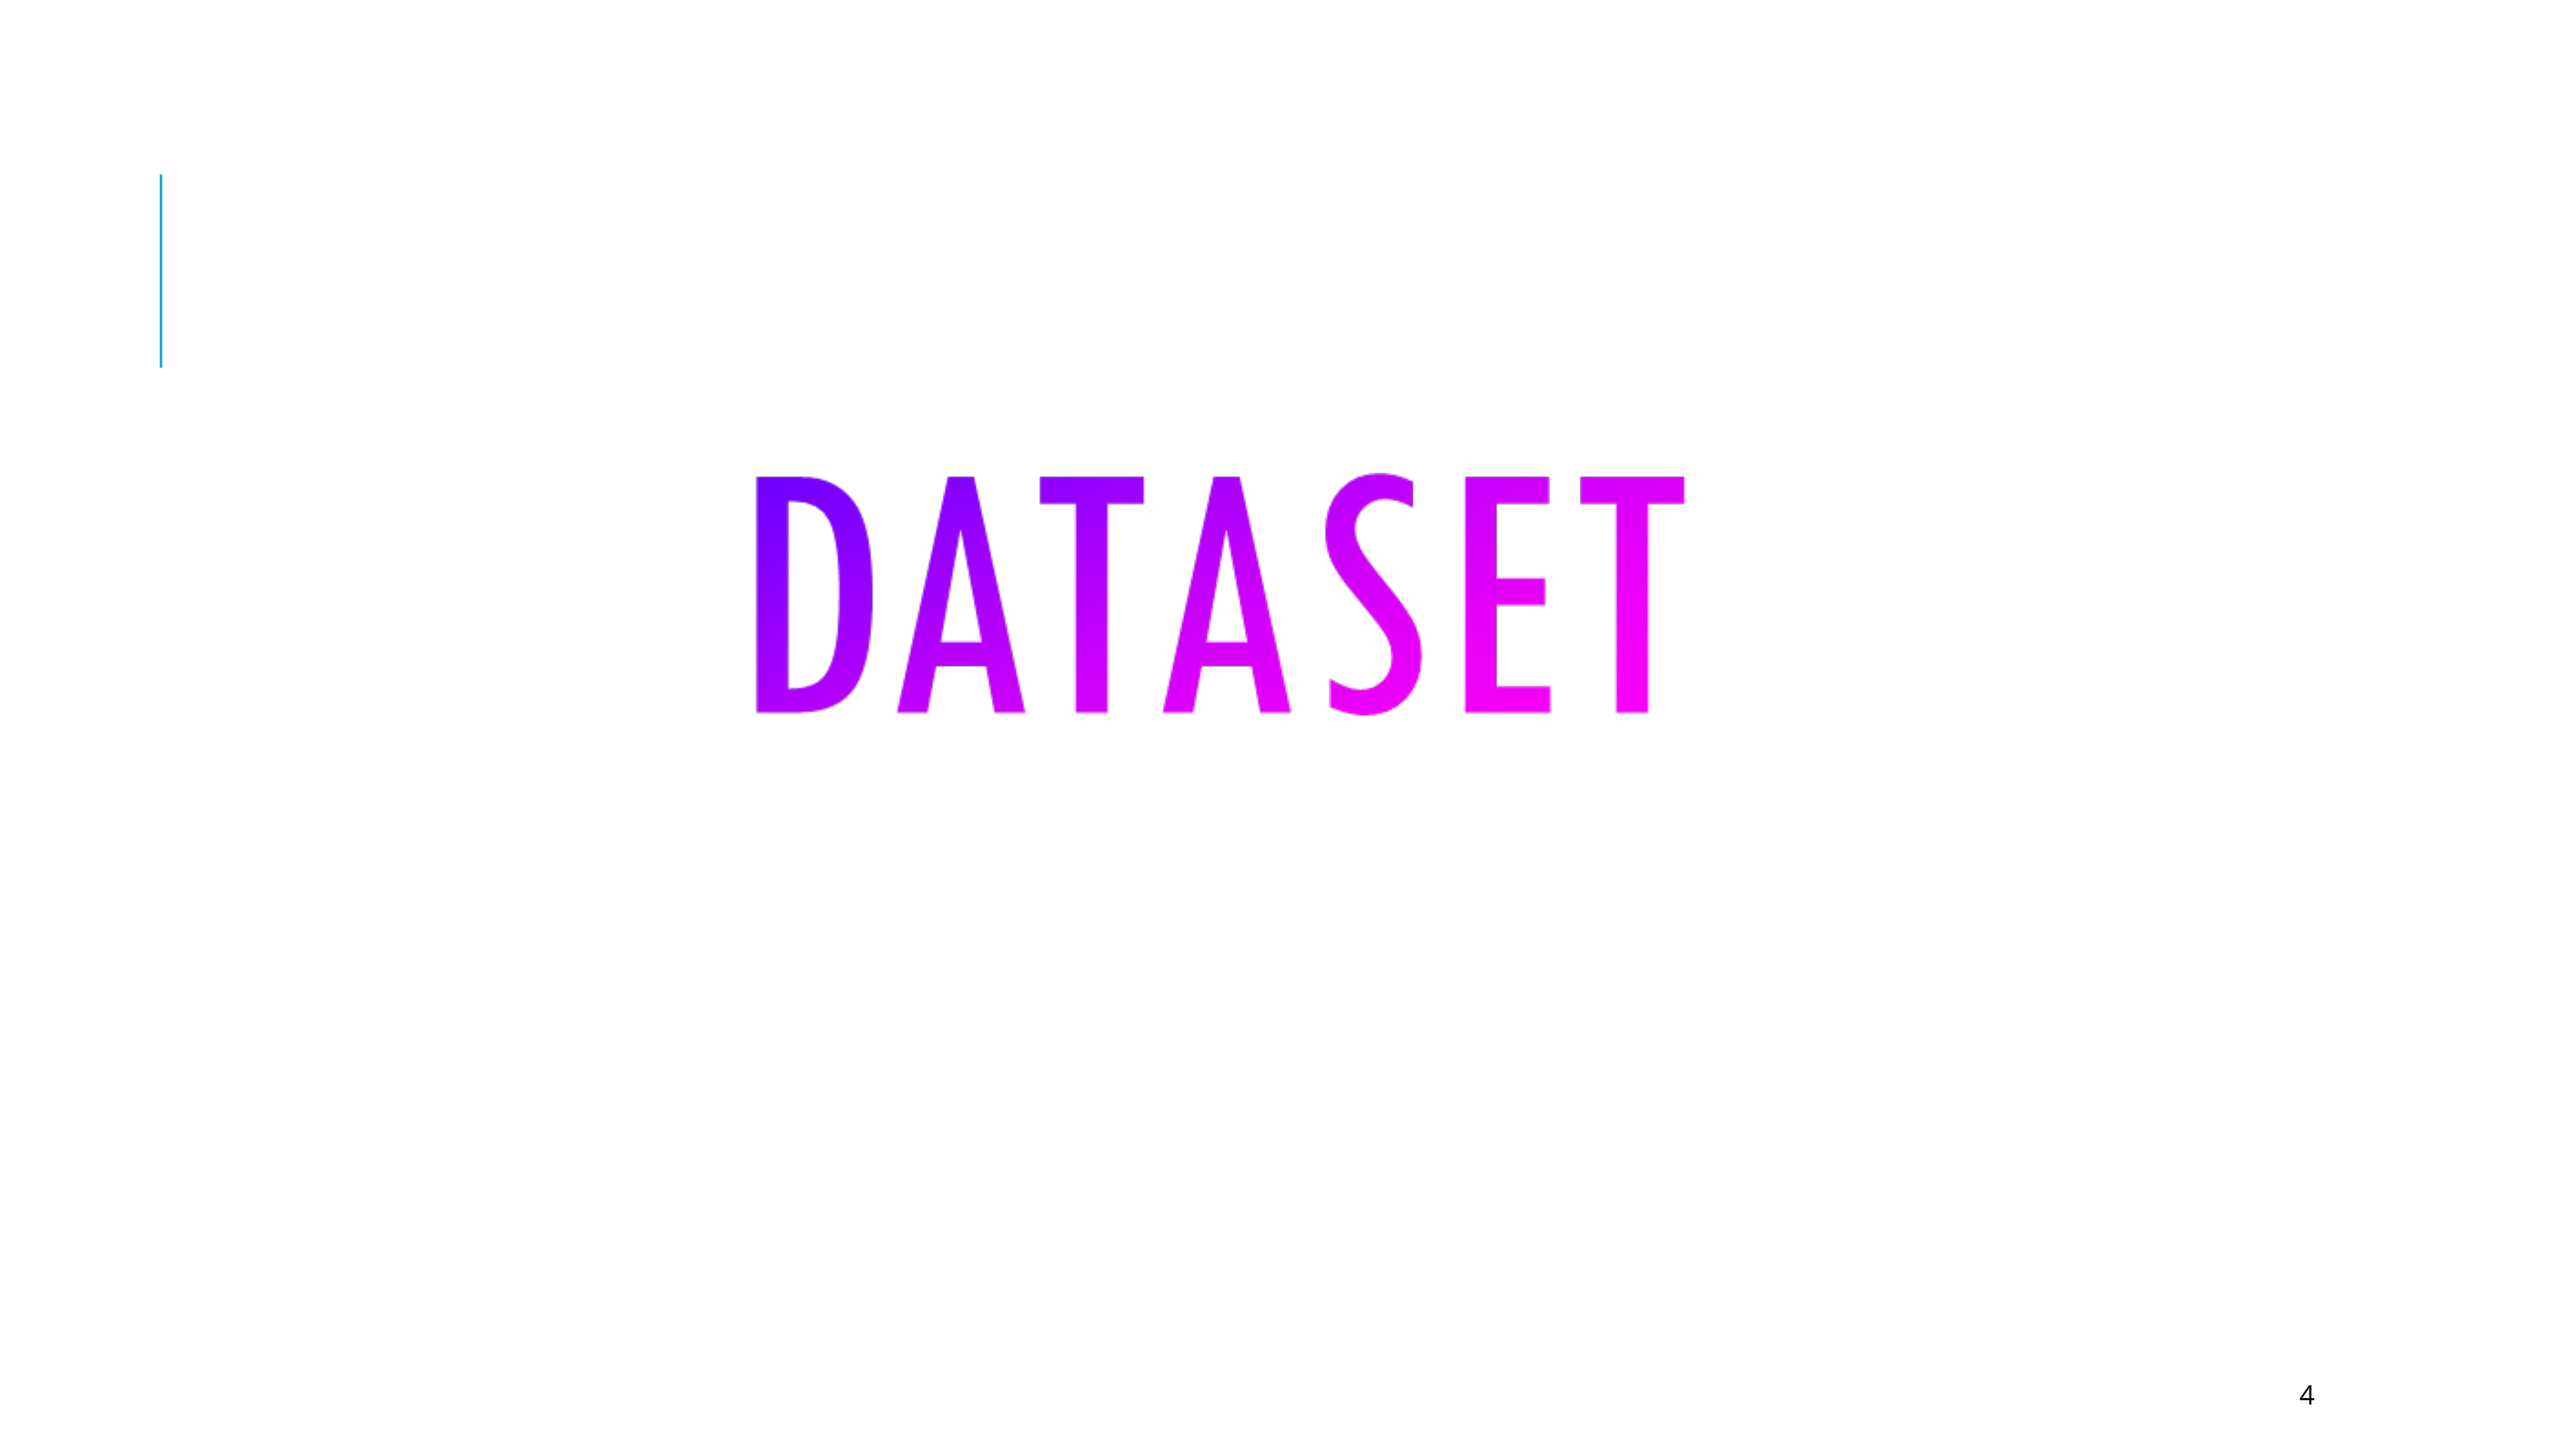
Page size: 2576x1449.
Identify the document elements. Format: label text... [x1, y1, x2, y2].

slide_number 4 [2289, 1367, 2496, 1425]
picture [702, 397, 2576, 860]
